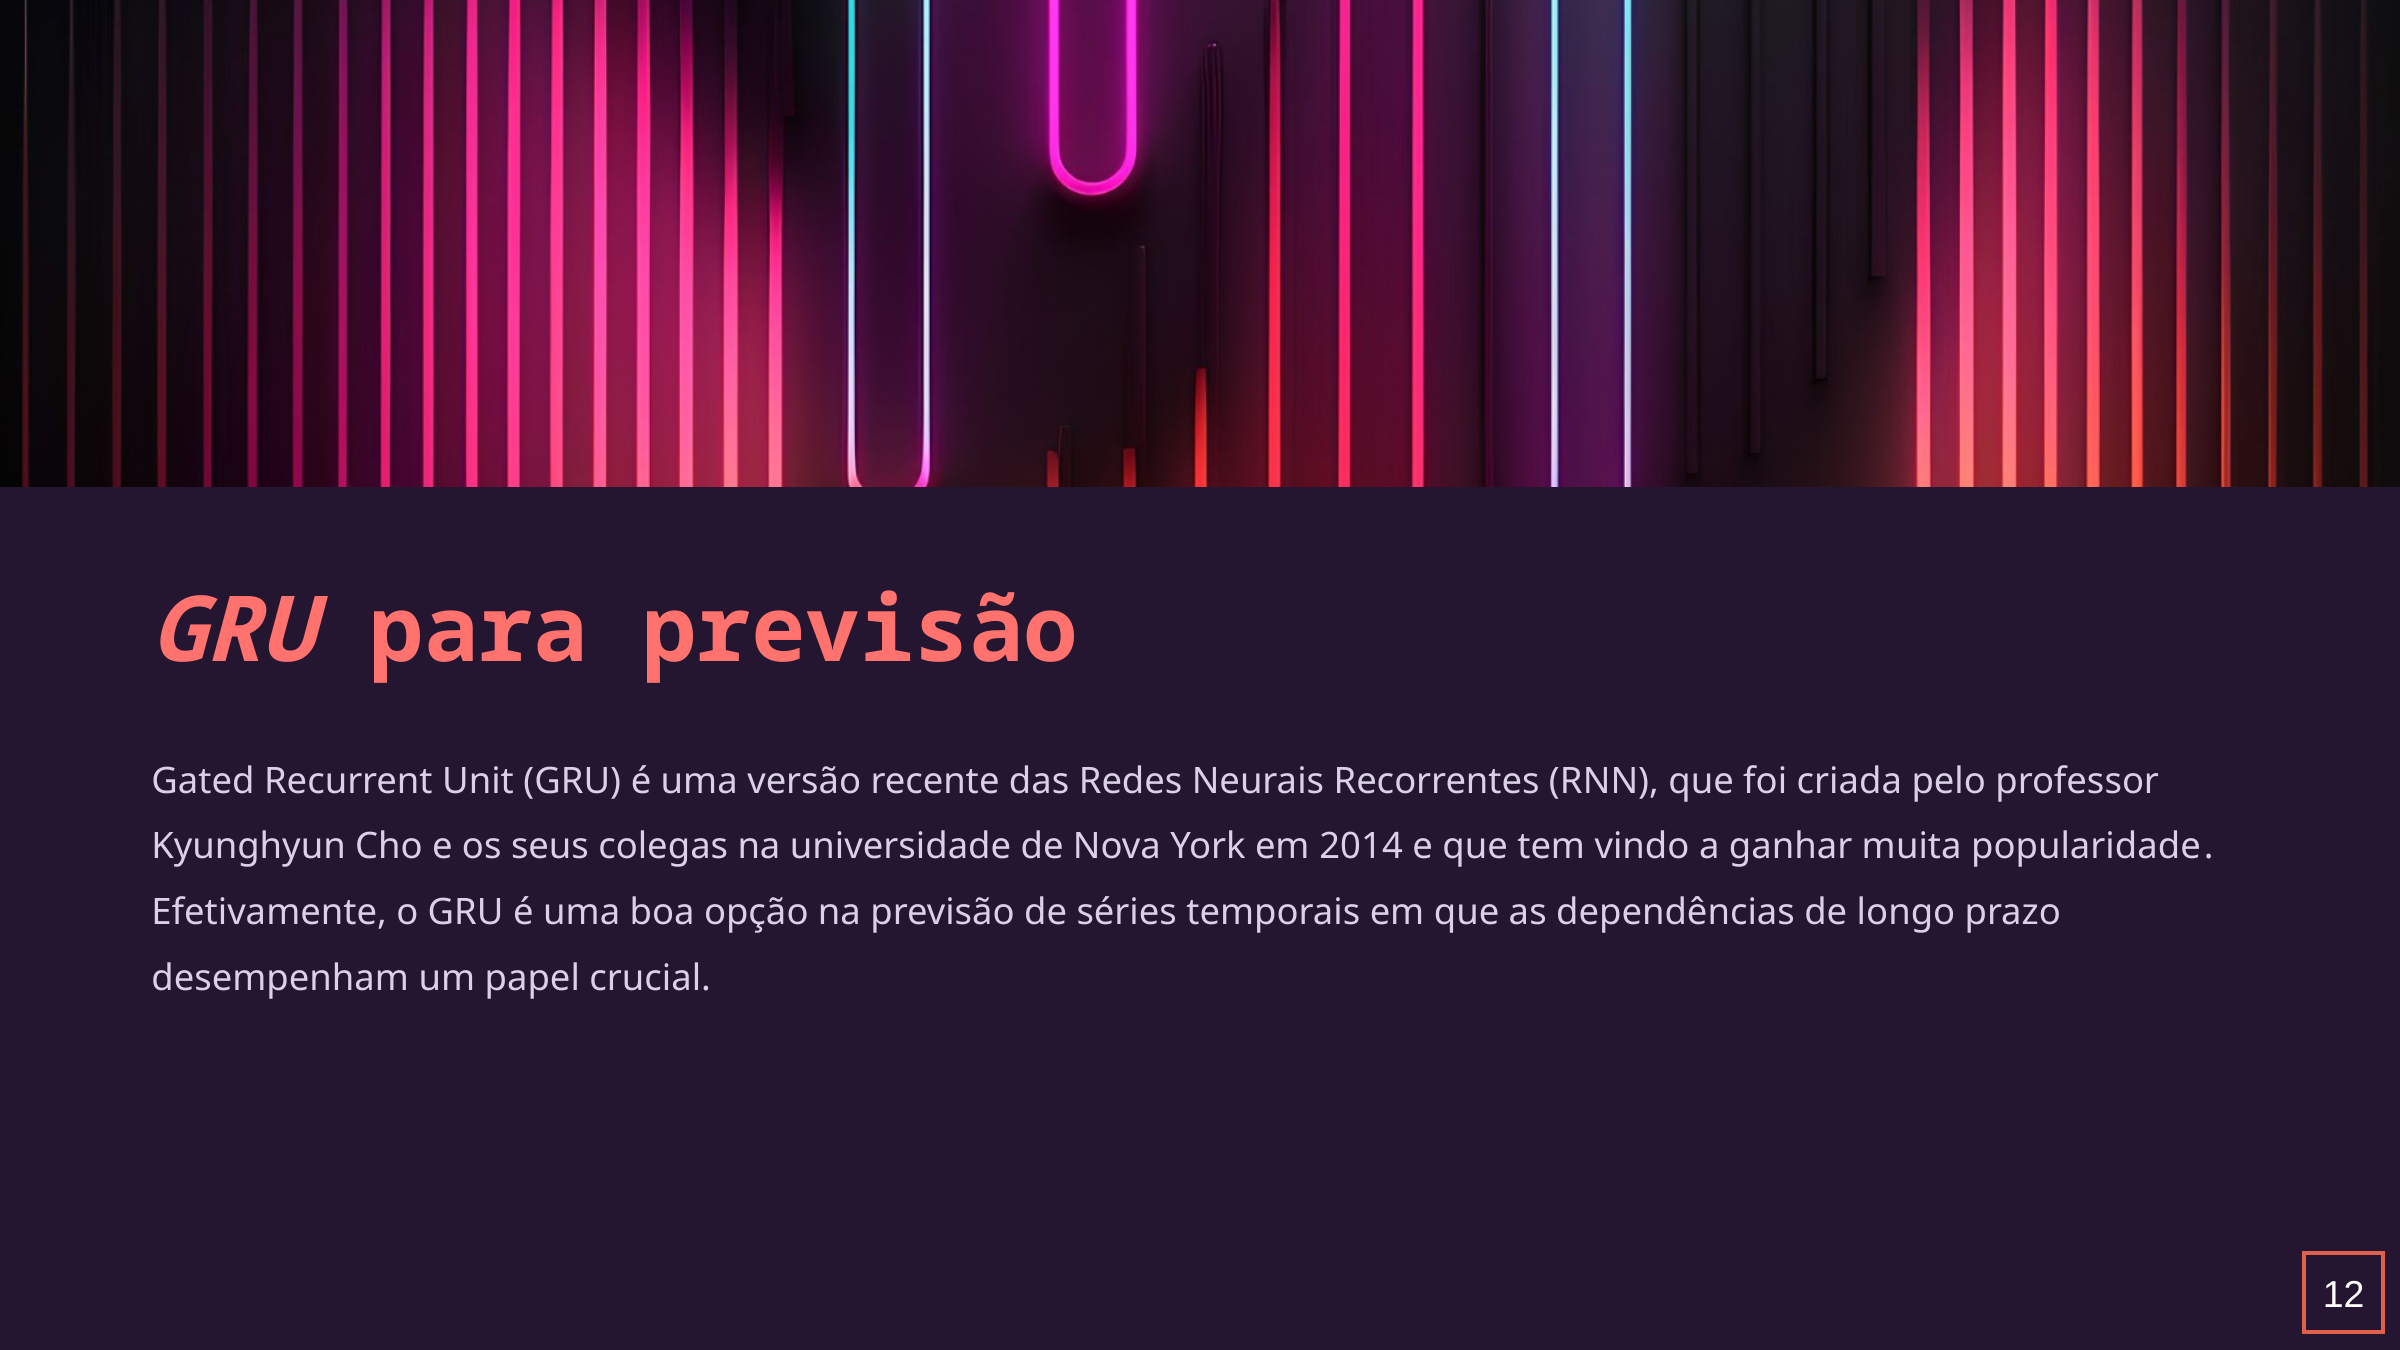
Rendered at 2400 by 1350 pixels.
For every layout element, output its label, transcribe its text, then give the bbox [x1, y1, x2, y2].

text_box Gated Recurrent Unit (GRU) é uma versão recente das Redes Neurais Recorrentes (RNN), que foi criada pelo professor Kyunghyun Cho e os seus colegas na universidade de Nova York em 2014 e que tem vindo a ganhar muita popularidade. Efetivamente, o GRU é uma boa opção na previsão de séries temporais em que as dependências de longo prazo desempenham um papel crucial. [136, 727, 2264, 923]
text_box [0, 498, 2400, 1350]
text_box GRU para previsão [136, 554, 1062, 672]
picture [0, 0, 2400, 487]
text_box 12 [2302, 1251, 2385, 1334]
